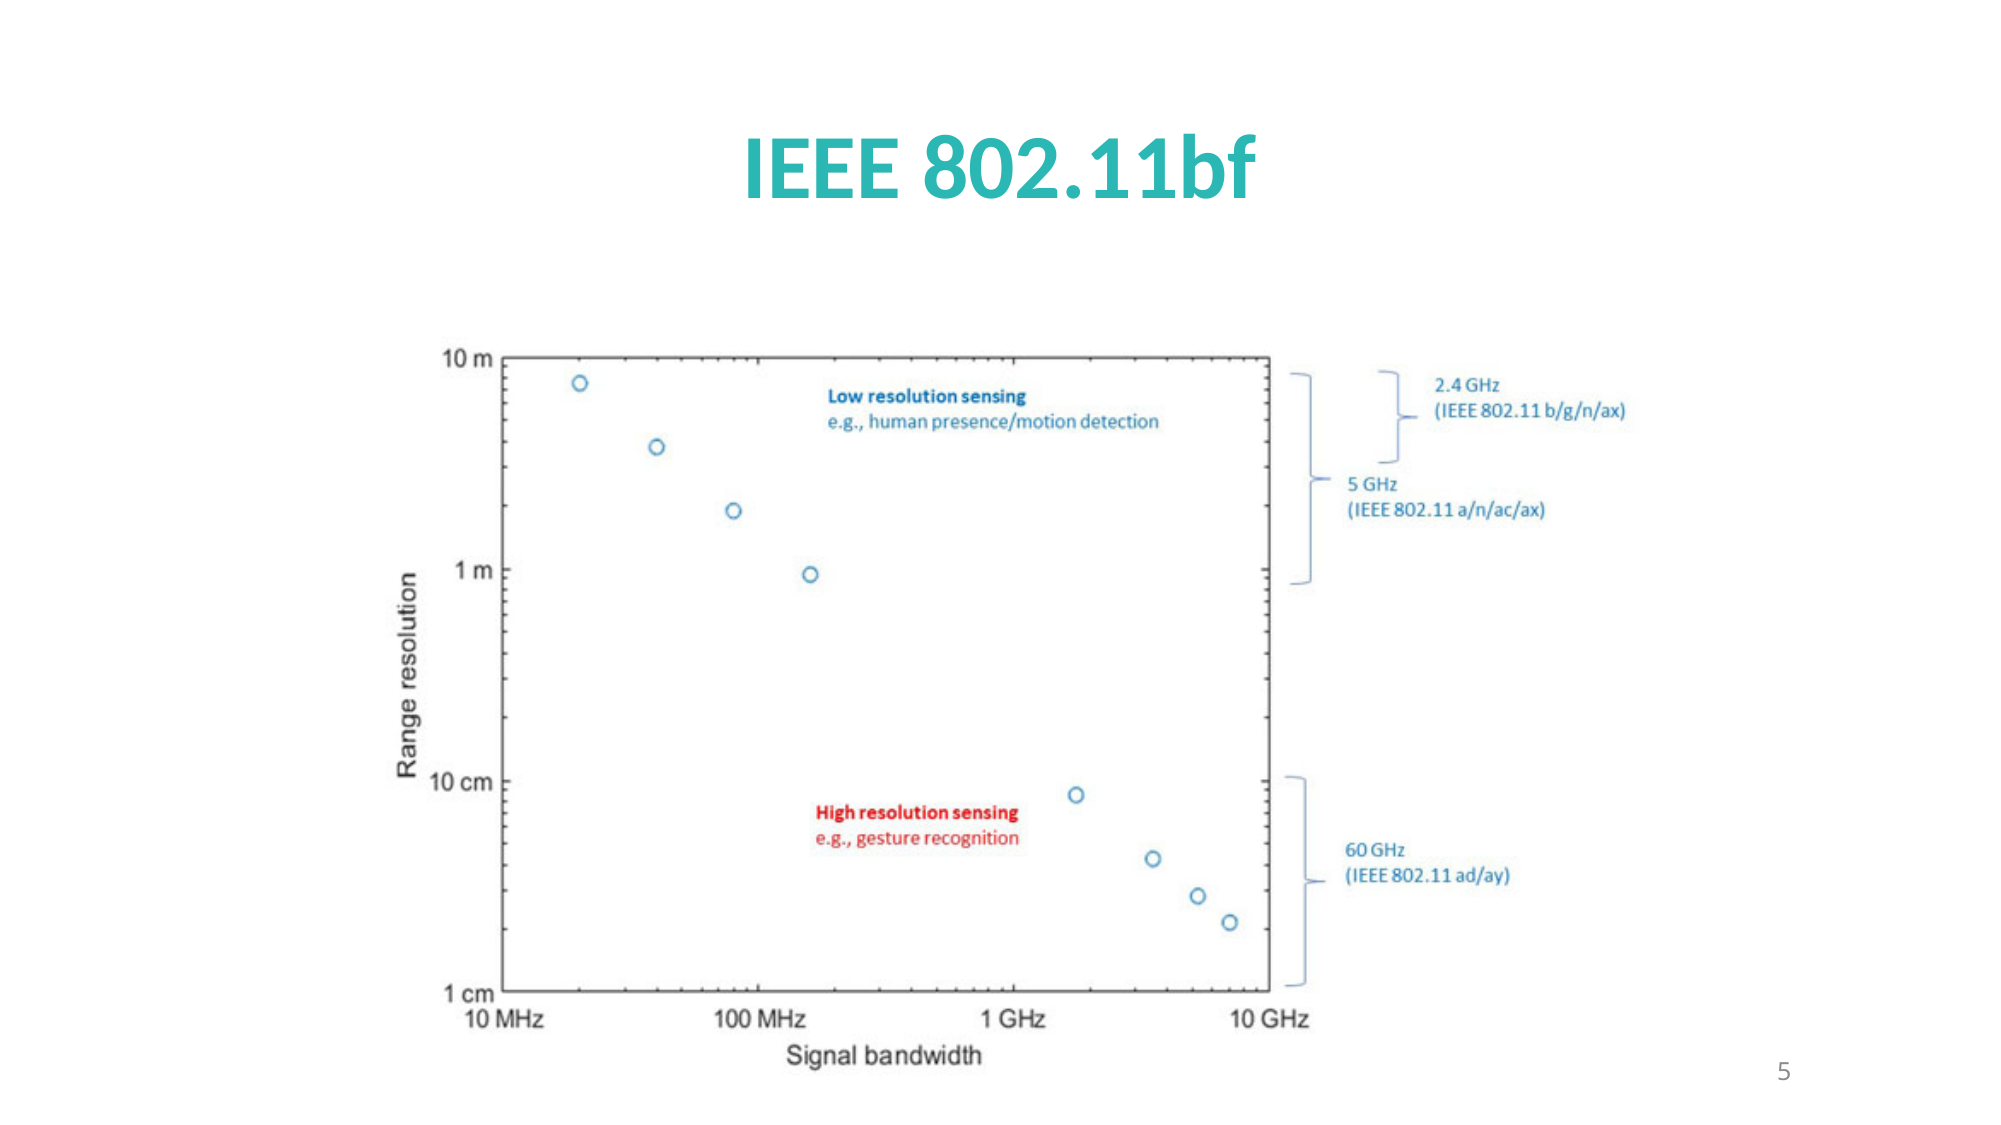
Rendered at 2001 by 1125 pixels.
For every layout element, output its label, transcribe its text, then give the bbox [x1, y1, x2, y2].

picture [318, 310, 1727, 1103]
slide_number 5 [1727, 1042, 1807, 1103]
title IEEE 802.11bf [137, 59, 1863, 278]
